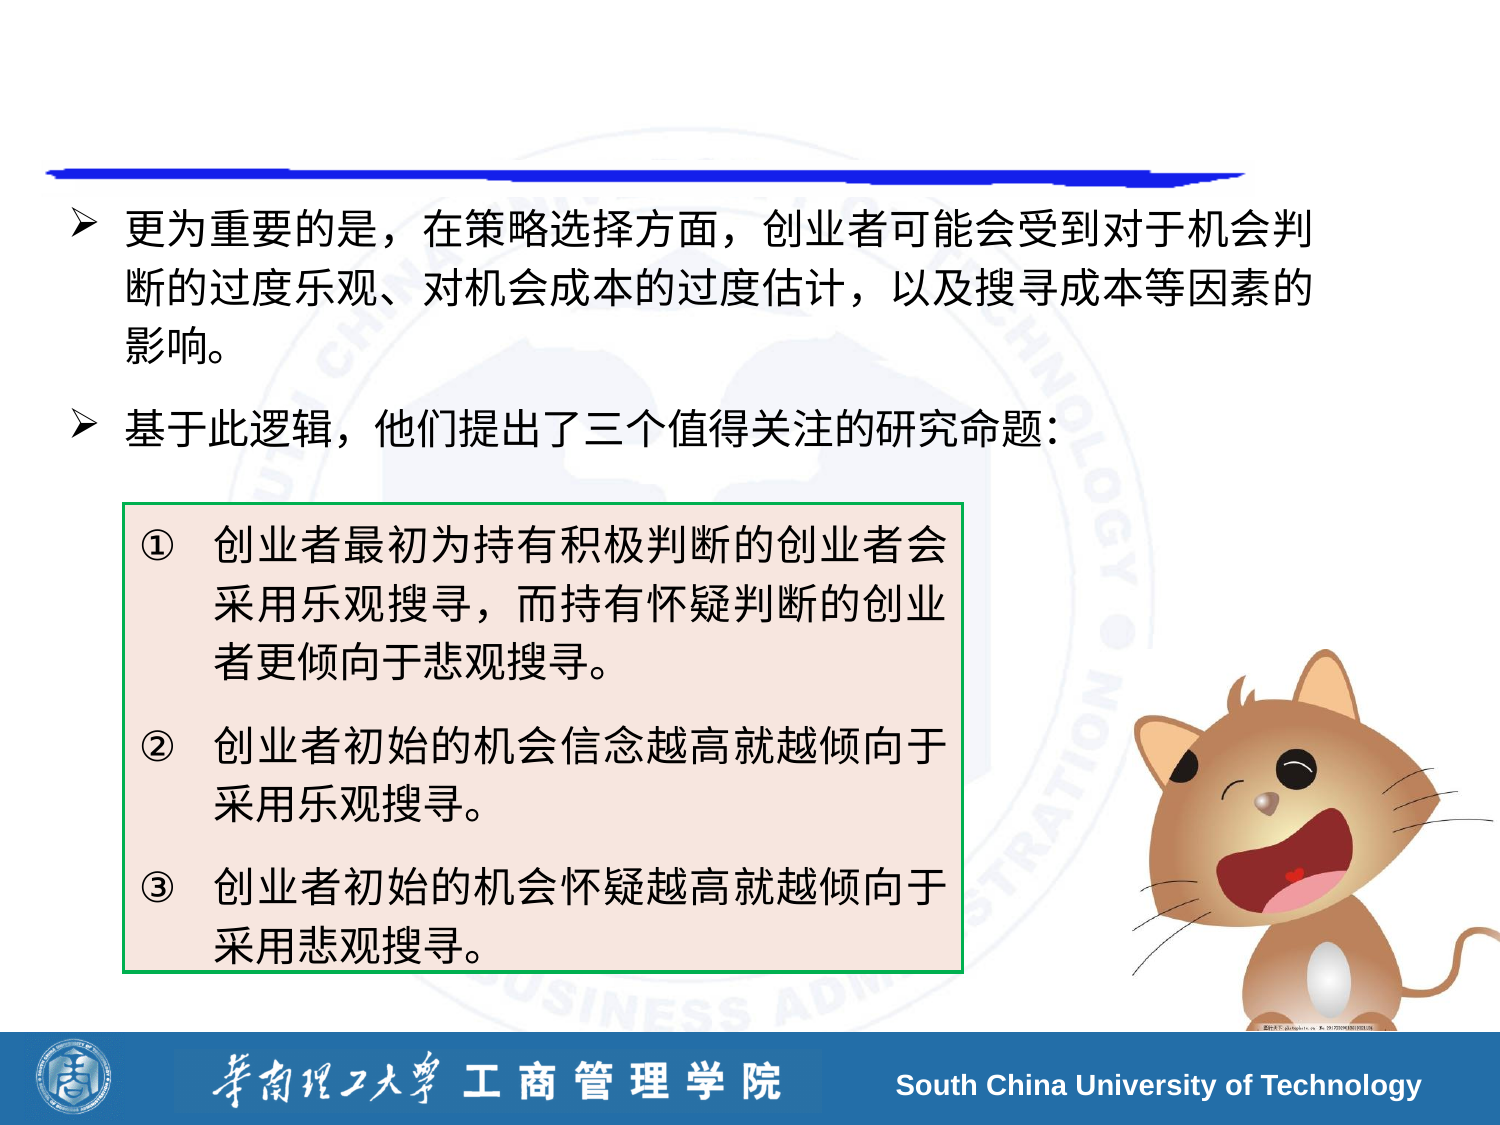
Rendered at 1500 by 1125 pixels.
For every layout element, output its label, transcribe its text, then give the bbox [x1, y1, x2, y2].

text_box 创业者最初为持有积极判断的创业者会采用乐观搜寻，而持有怀疑判断的创业者更倾向于悲观搜寻。 创业者初始的机会信念越高就越倾向于采用乐观搜寻。 创业者初始的机会怀疑越高就越倾向于采用悲观搜寻。 [123, 503, 963, 972]
footer South China University of Technology [826, 1058, 1500, 1125]
picture [0, 480, 1500, 1125]
text_box 更为重要的是，在策略选择方面，创业者可能会受到对于机会判断的过度乐观、对机会成本的过度估计，以及搜寻成本等因素的影响。 基于此逻辑，他们提出了三个值得关注的研究命题： [53, 187, 1329, 480]
picture [41, 105, 1270, 197]
